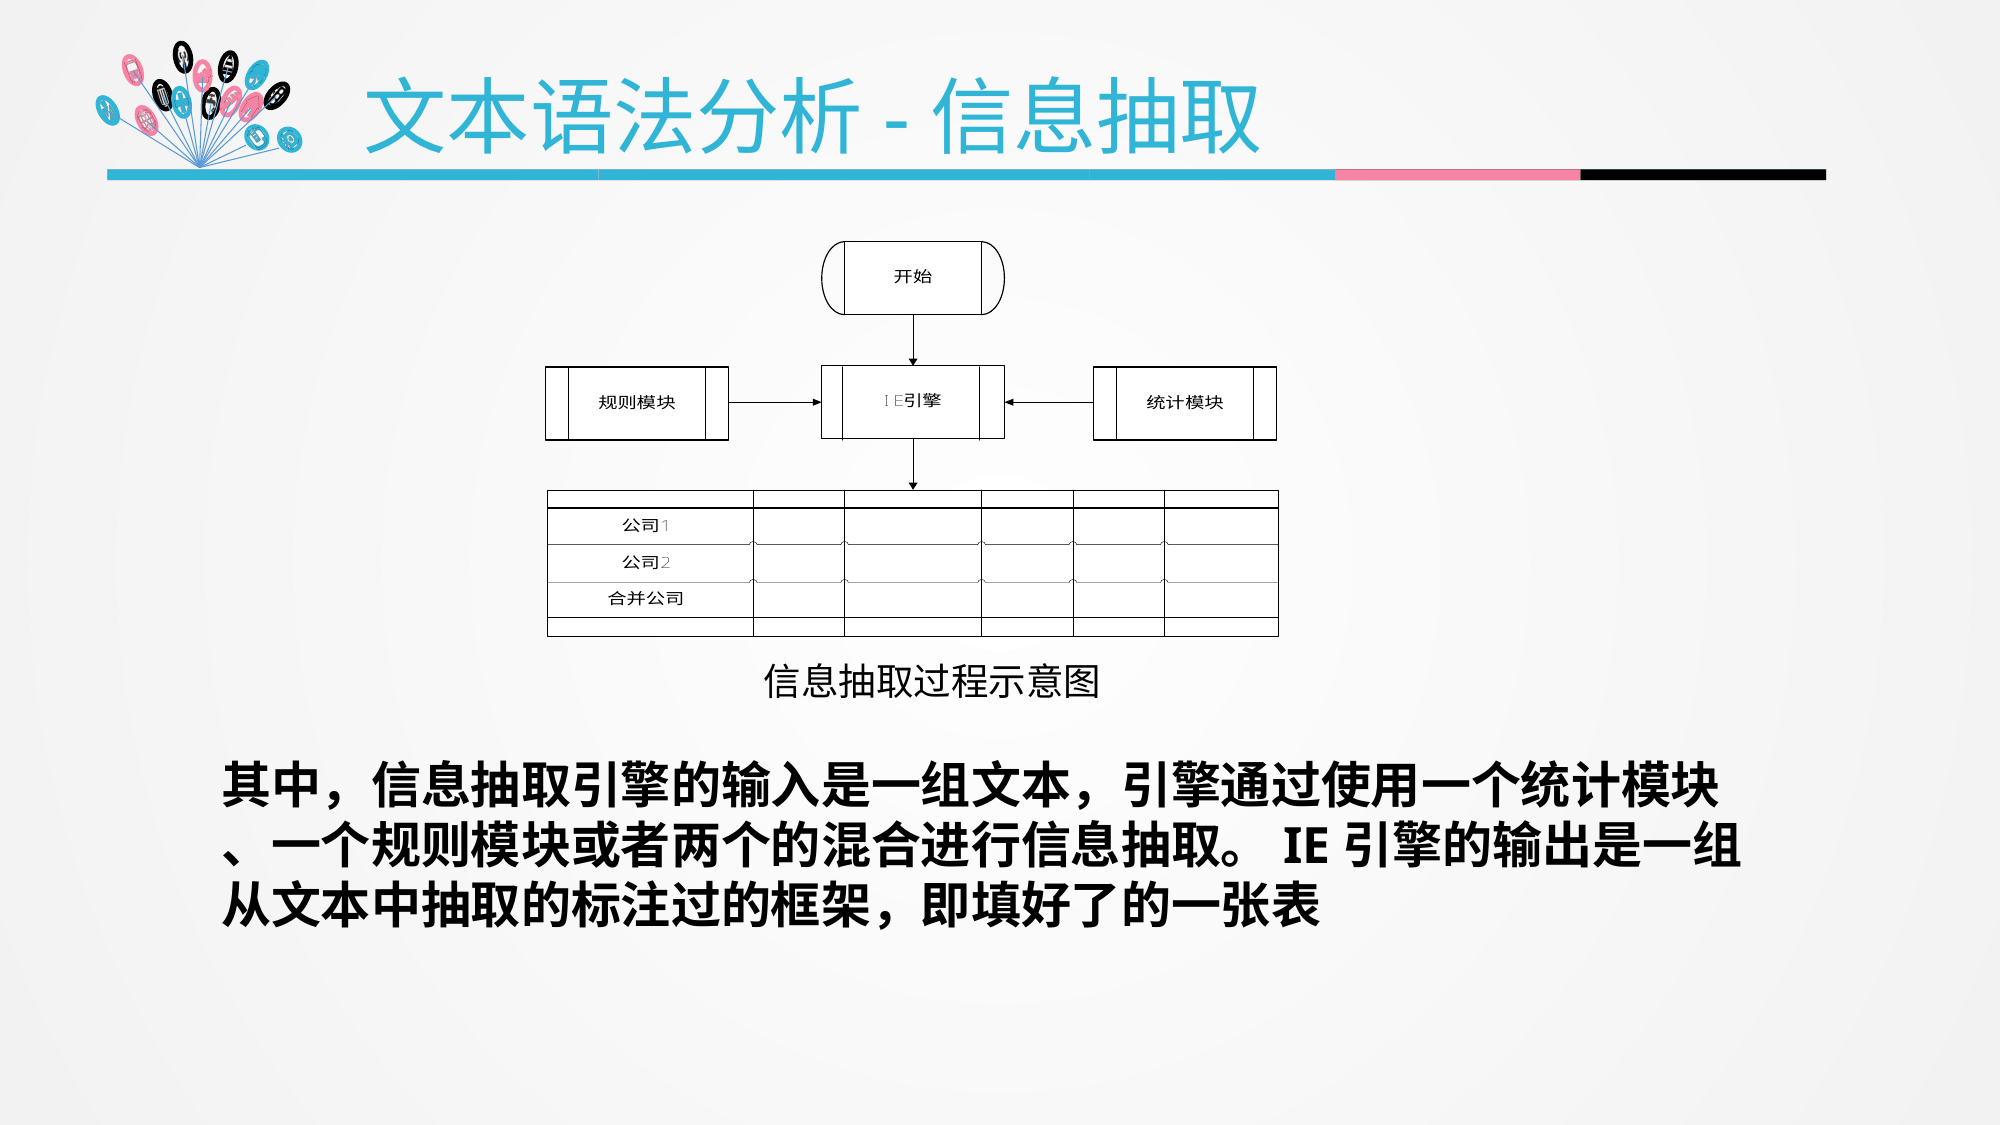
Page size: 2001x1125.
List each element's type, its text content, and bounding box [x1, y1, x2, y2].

text_box 信息抽取过程示意图 [749, 682, 1117, 711]
picture [500, 234, 1288, 682]
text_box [107, 169, 1827, 181]
text_box 其中，信息抽取引擎的输入是一组文本，引擎通过使用一个统计模块 、一个规则模块或者两个的混合进行信息抽取。IE引擎的输出是一组 从文本中抽取的标注过的框架，即填好了的一张表 [206, 746, 1758, 941]
text_box 文本语法分析-信息抽取 [349, 57, 1278, 169]
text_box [99, 42, 300, 168]
